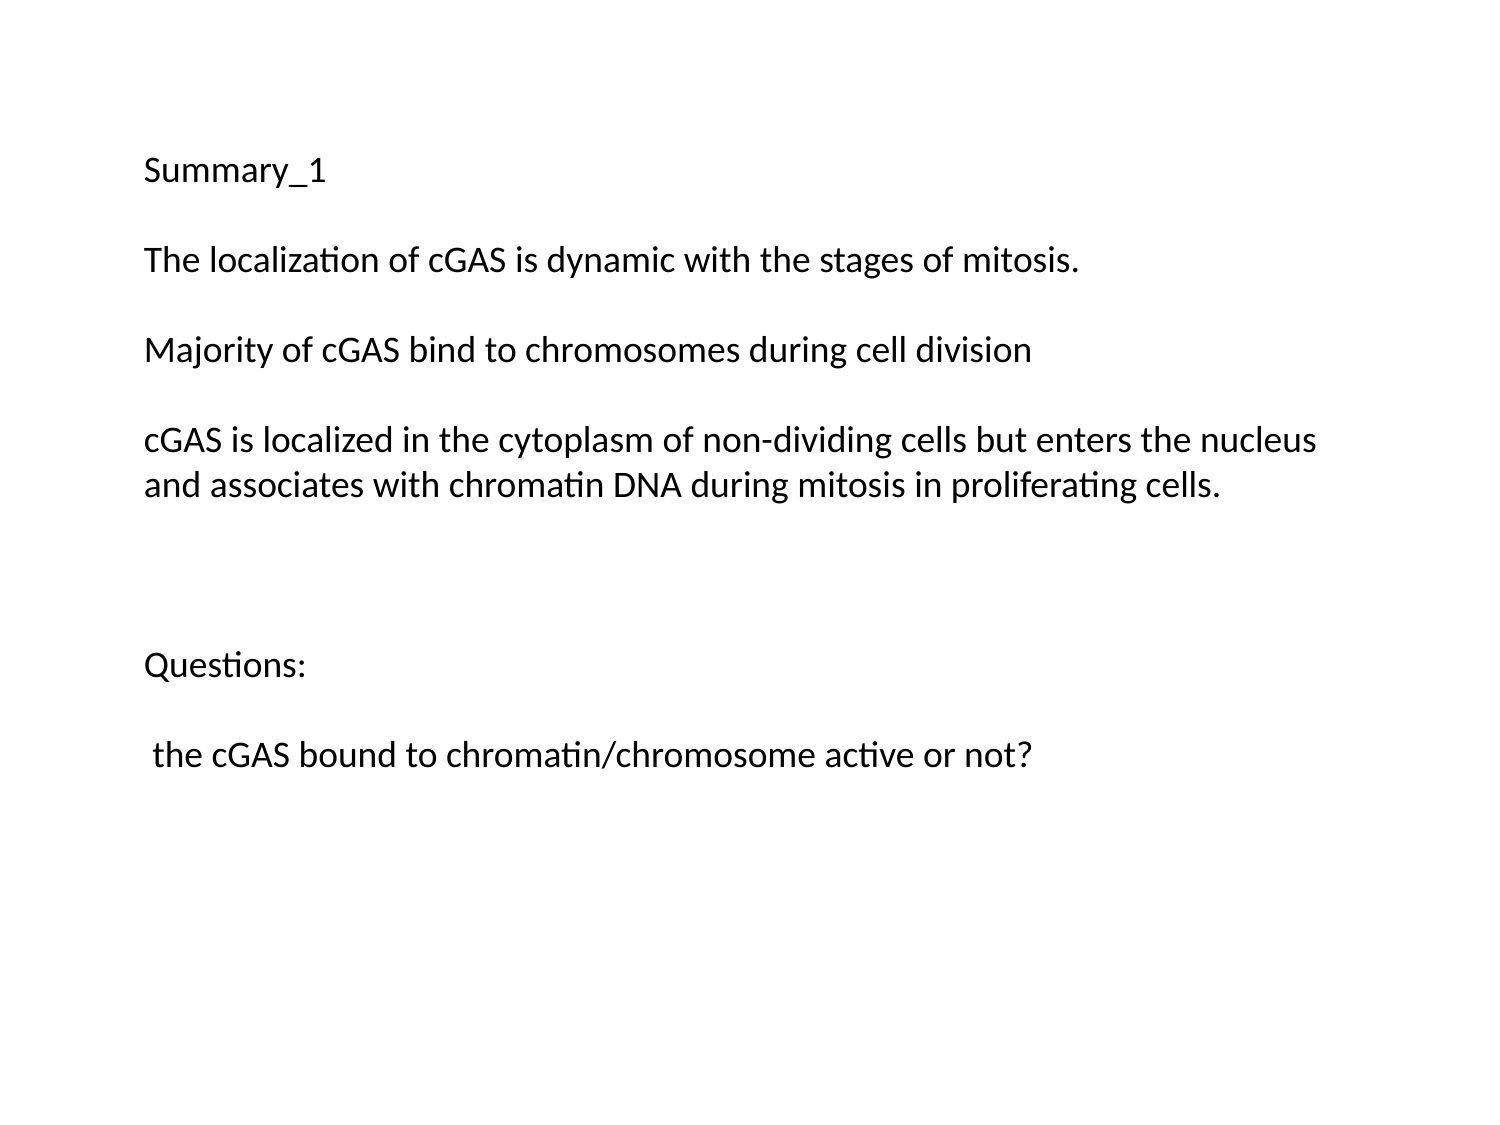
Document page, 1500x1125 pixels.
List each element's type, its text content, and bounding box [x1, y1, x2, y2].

text_box Summary_1 The localization of cGAS is dynamic with the stages of mitosis. Majority of cGAS bind to chromosomes during cell division cGAS is localized in the cytoplasm of non-dividing cells but enters the nucleus and associates with chromatin DNA during mitosis in proliferating cells. Questions: the cGAS bound to chromatin/chromosome active or not? [129, 137, 1387, 783]
